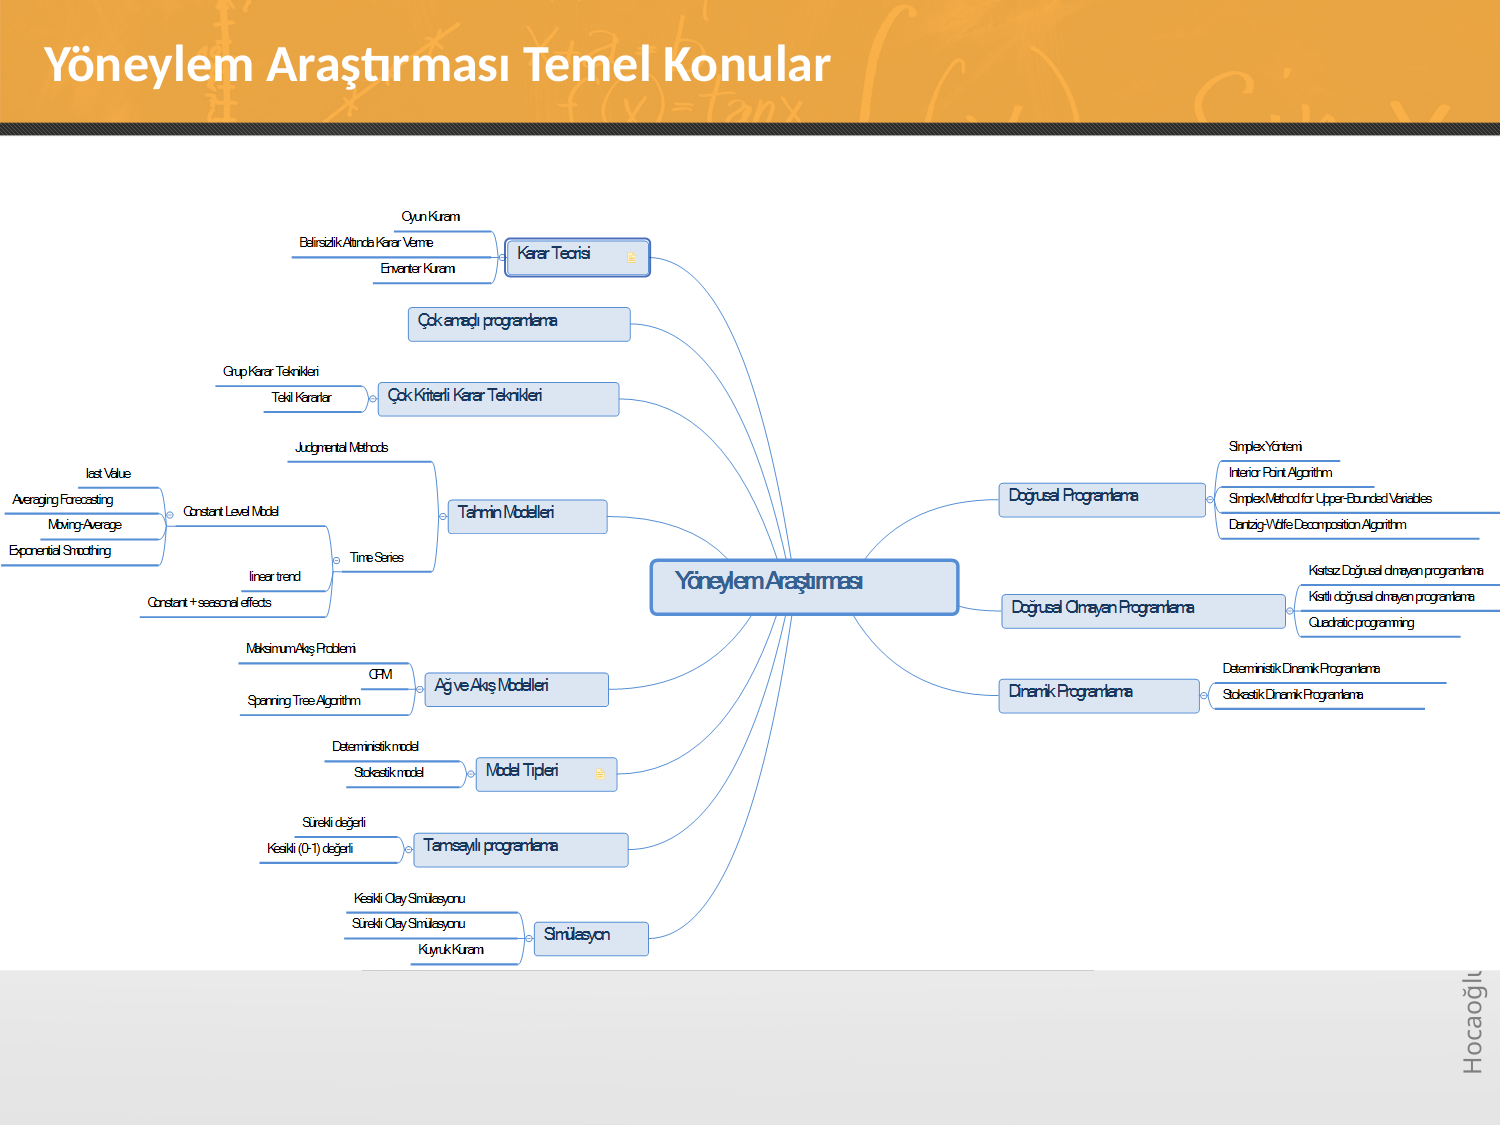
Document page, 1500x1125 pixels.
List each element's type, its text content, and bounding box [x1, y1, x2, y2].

picture [0, 0, 1500, 1125]
title Yöneylem Araştırması Temel Konular [29, 0, 1287, 126]
